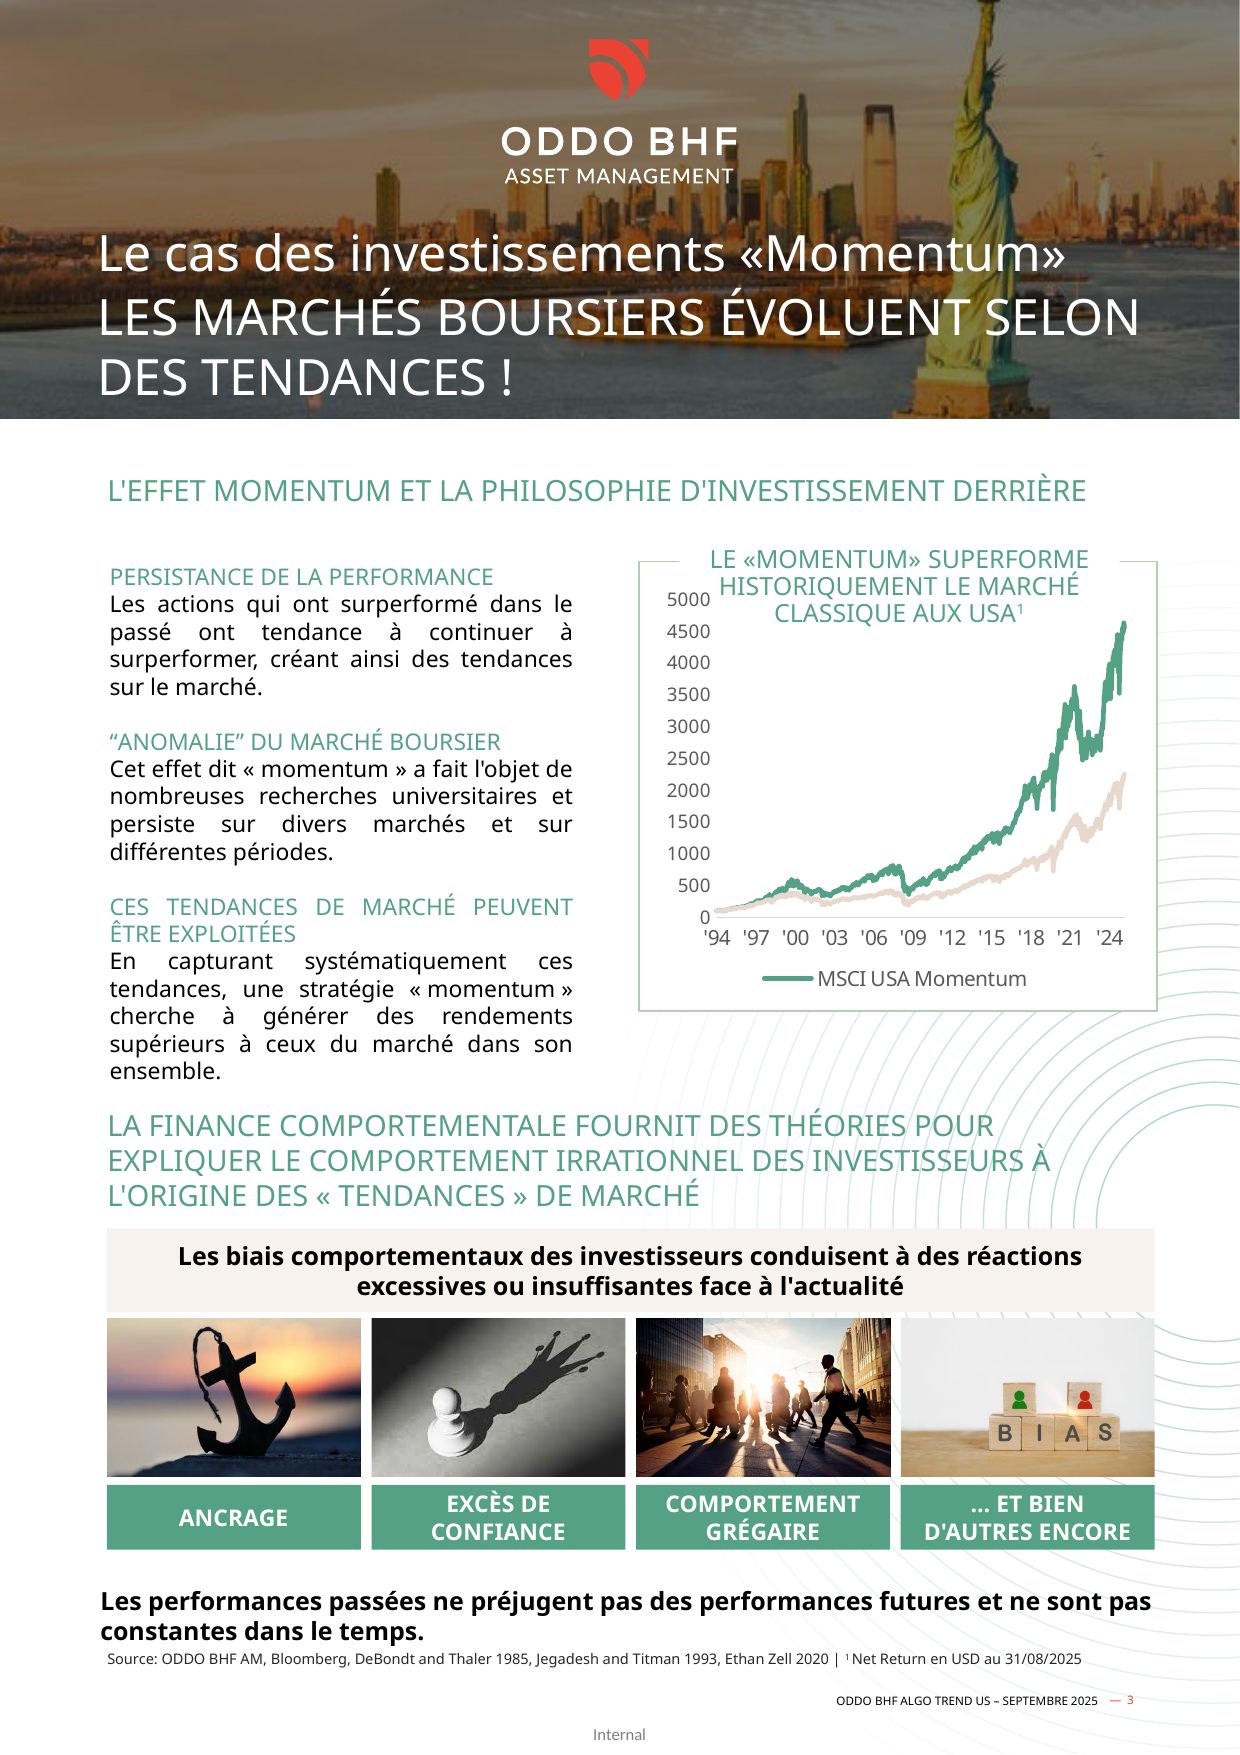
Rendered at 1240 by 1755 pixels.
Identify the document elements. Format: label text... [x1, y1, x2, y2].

text_box ODDO BHF algo trend us – Septembre 2025 [622, 1688, 1098, 1713]
text_box Ancrage [106, 1484, 362, 1551]
text_box l'effet momentum et la philosophie d'investissement derrière [107, 471, 1158, 534]
text_box Les biais comportementaux des investisseurs conduisent à des réactions excessives ou insuffisantes face à l'actualité [106, 1227, 1156, 1313]
text_box … et bien d'autres encore [900, 1484, 1156, 1551]
text_box persistance de la performance Les actions qui ont surperformé dans le passé ont tendance à continuer à surperformer, créant ainsi des tendances sur le marché. “Anomalie” du marché boursier Cet effet dit « momentum » a fait l'objet de nombreuses recherches universitaires et persiste sur divers marchés et sur différentes périodes. ces tendances de marché peuvent être exploitées En capturant systématiquement ces tendances, une stratégie « momentum » cherche à générer des rendements supérieurs à ceux du marché dans son ensemble. [94, 555, 589, 1092]
text_box Comportement grégaire [635, 1484, 891, 1551]
chart [651, 573, 1145, 1001]
list Source: ODDO BHF AM, Bloomberg, DeBondt and Thaler 1985, Jegadesh and Titman 1993, Ethan Zell 2020 | 1 Net Return en USD au 31/08/2025 [107, 1653, 1135, 1668]
text_box Excès de confiance [370, 1484, 626, 1551]
picture [0, 0, 1240, 1755]
text_box La finance comportementale fournit des théories pour expliquer le comportement irrationnel des investisseurs à l'origine des « tendances » de marché [107, 1107, 1155, 1169]
text_box Les performances passées ne préjugent pas des performances futures et ne sont pas constantes dans le temps. [85, 1578, 1217, 1653]
text_box Le «momentum» Superforme historiquement le marché classique aux usa1 [679, 539, 1120, 573]
text_box [638, 561, 1158, 1012]
